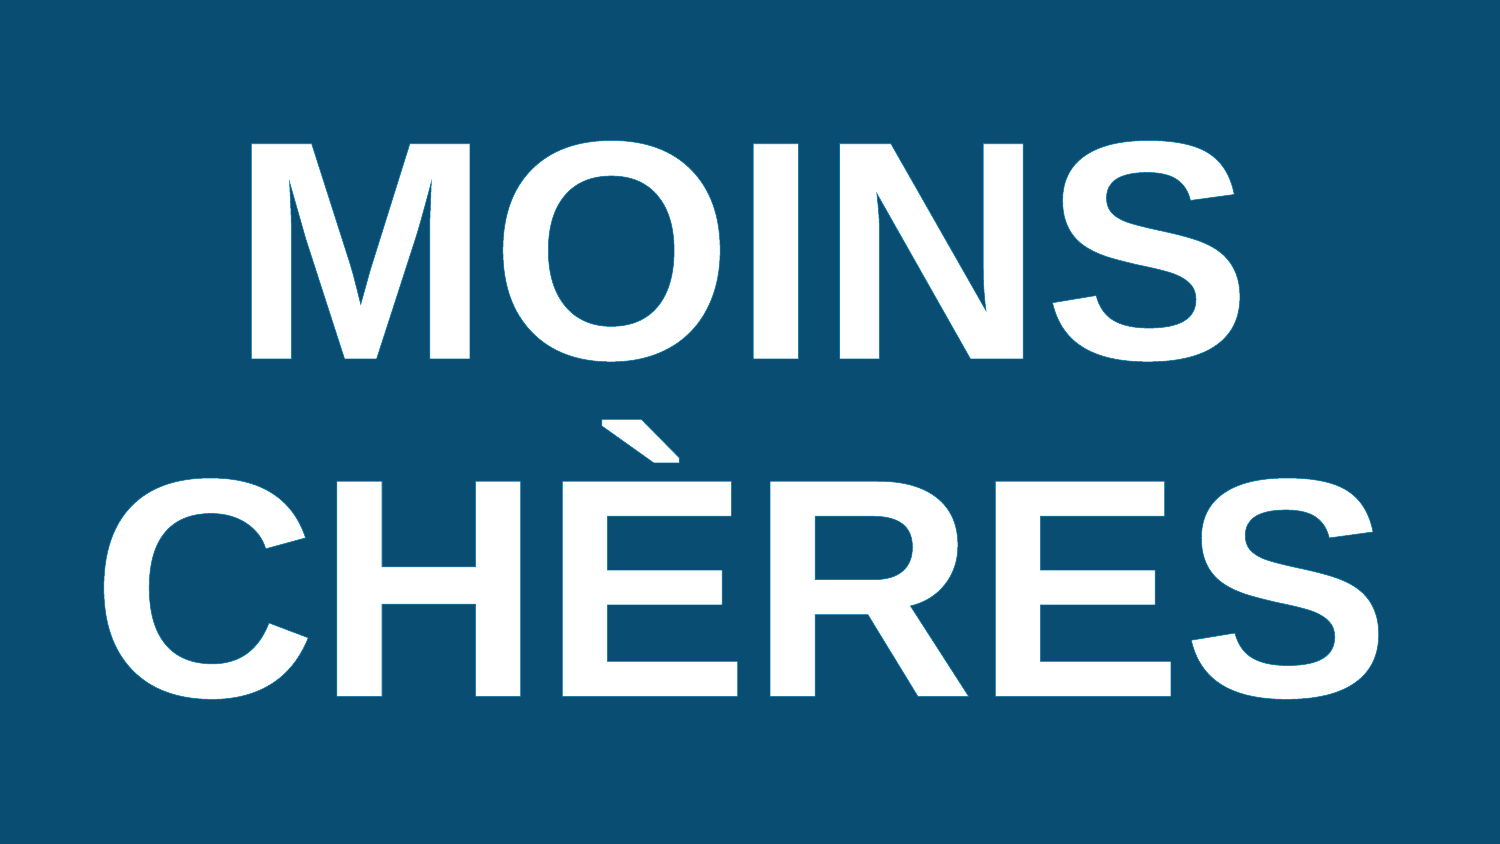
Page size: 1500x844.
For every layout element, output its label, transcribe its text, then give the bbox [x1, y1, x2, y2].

title MOINS CHÈRES [38, 88, 1444, 764]
